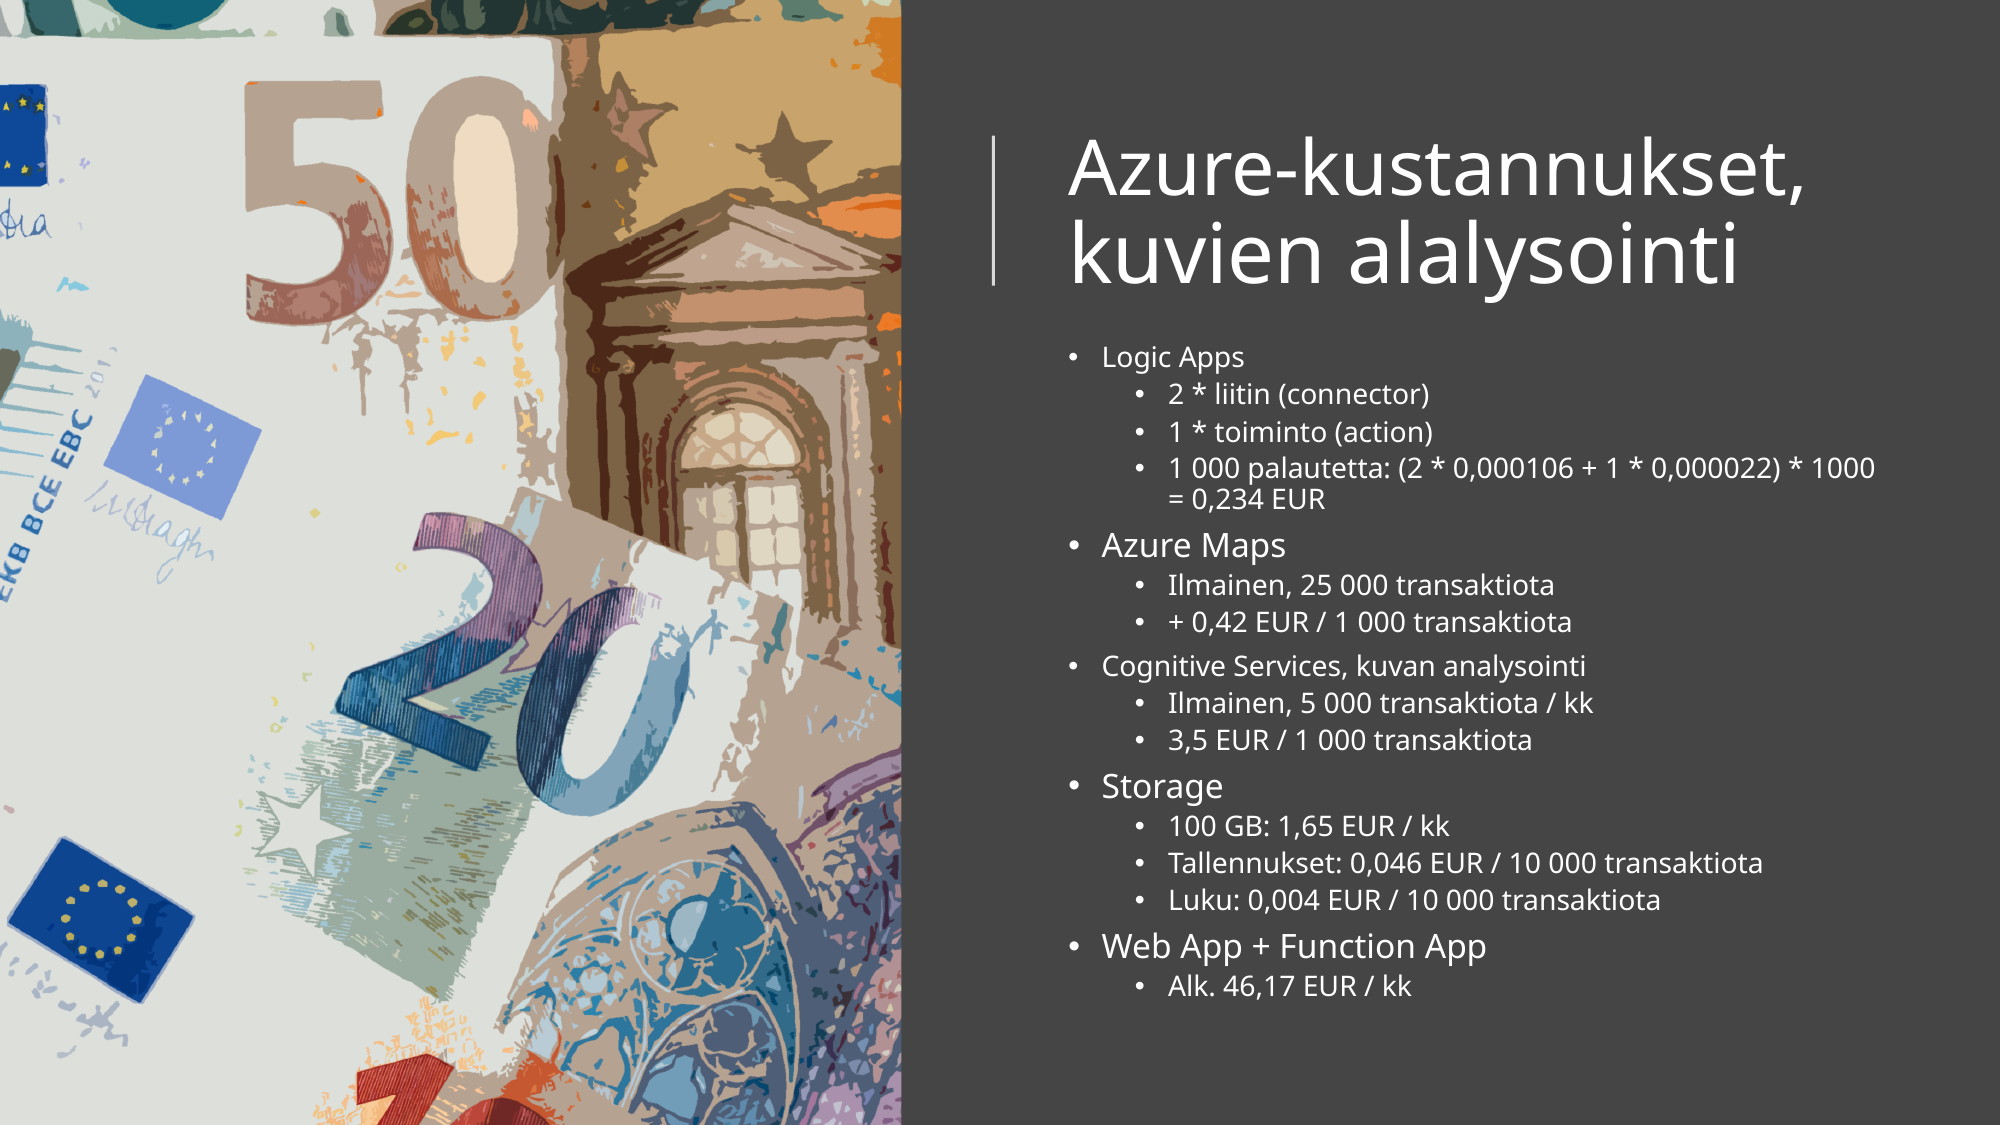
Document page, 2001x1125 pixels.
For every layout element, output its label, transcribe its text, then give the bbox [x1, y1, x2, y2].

title Azure-kustannukset, kuvien alalysointi [1053, 116, 1899, 314]
picture [0, 0, 902, 1125]
text_box [902, 0, 2000, 1125]
list Logic Apps 2 * liitin (connector) 1 * toiminto (action) 1 000 palautetta: (2 * 0,000106 + 1 * 0,000022) * 1000 = 0,234‬ EUR Azure Maps Ilmainen, 25 000 transaktiota + 0,42 EUR / 1 000 transaktiota Cognitive Services, kuvan analysointi Ilmainen, 5 000 transaktiota / kk 3,5 EUR / 1 000 transaktiota Storage 100 GB: 1,65 EUR / kk Tallennukset: 0,046 EUR / 10 000 transaktiota Luku: 0,004 EUR / 10 000 transaktiota Web App + Function App Alk. 46,17 EUR / kk [1053, 336, 1899, 1013]
